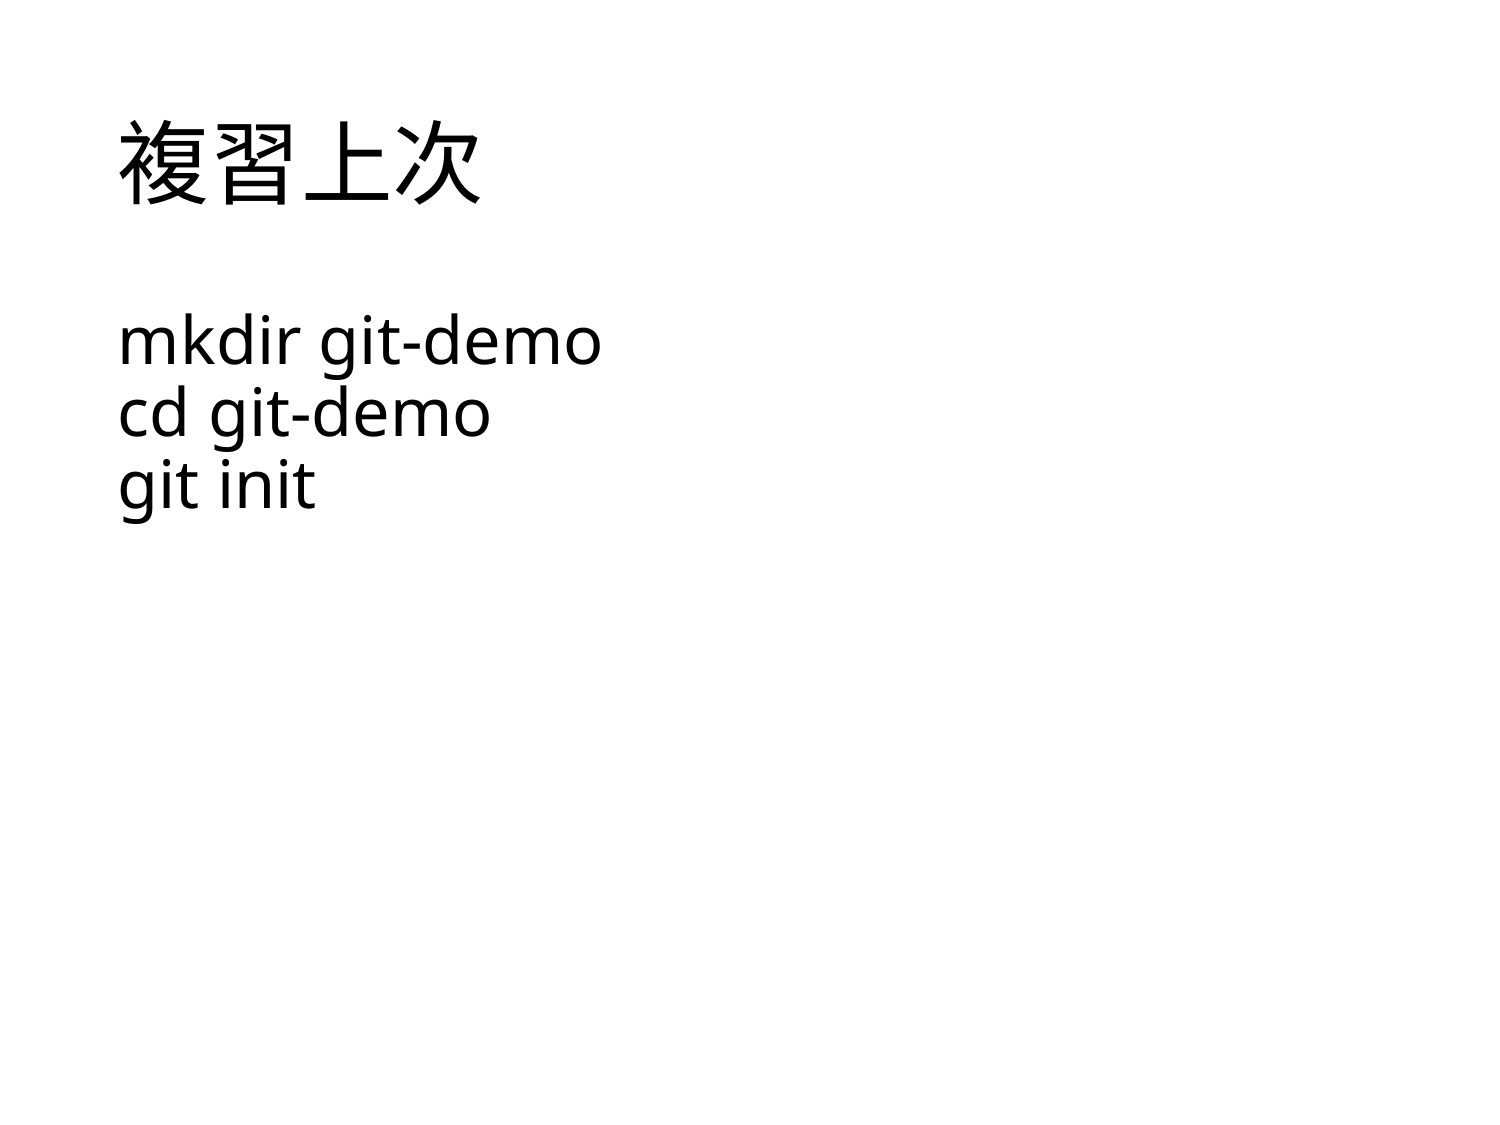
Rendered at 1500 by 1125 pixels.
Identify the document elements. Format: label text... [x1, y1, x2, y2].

text_box mkdir git-demo cd git-demo git init [103, 299, 1396, 1013]
text_box 複習上次 [103, 59, 1396, 277]
